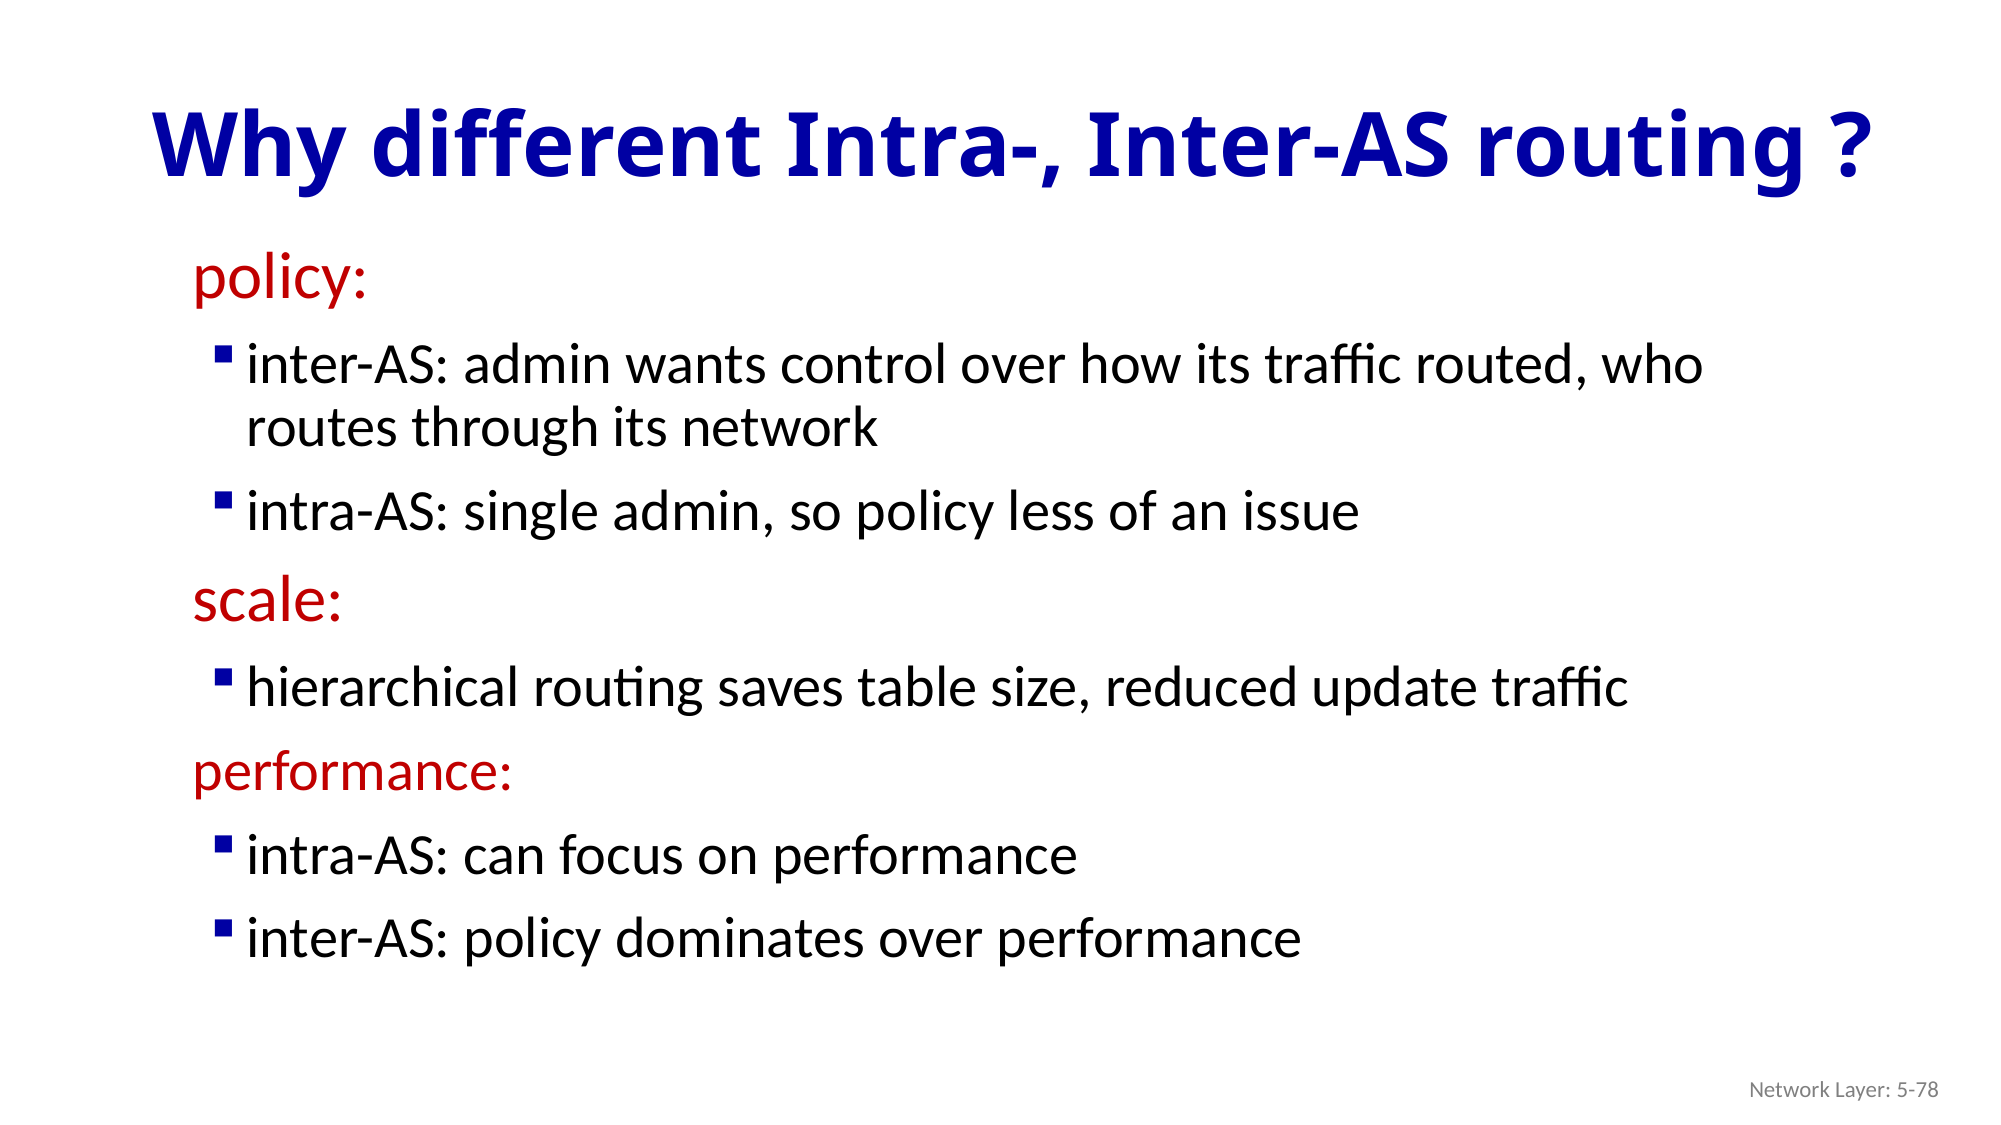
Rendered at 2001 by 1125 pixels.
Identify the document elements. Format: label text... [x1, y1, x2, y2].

slide_number Network Layer: 5- [1504, 1057, 1955, 1118]
title Why different Intra-, Inter-AS routing ? [137, 63, 1983, 211]
text_box policy: inter-AS: admin wants control over how its traffic routed, who routes through its network intra-AS: single admin, so policy less of an issue scale: hierarchical routing saves table size, reduced update traffic performance: intra-AS: can focus on performance inter-AS: policy dominates over performance [156, 233, 1849, 984]
